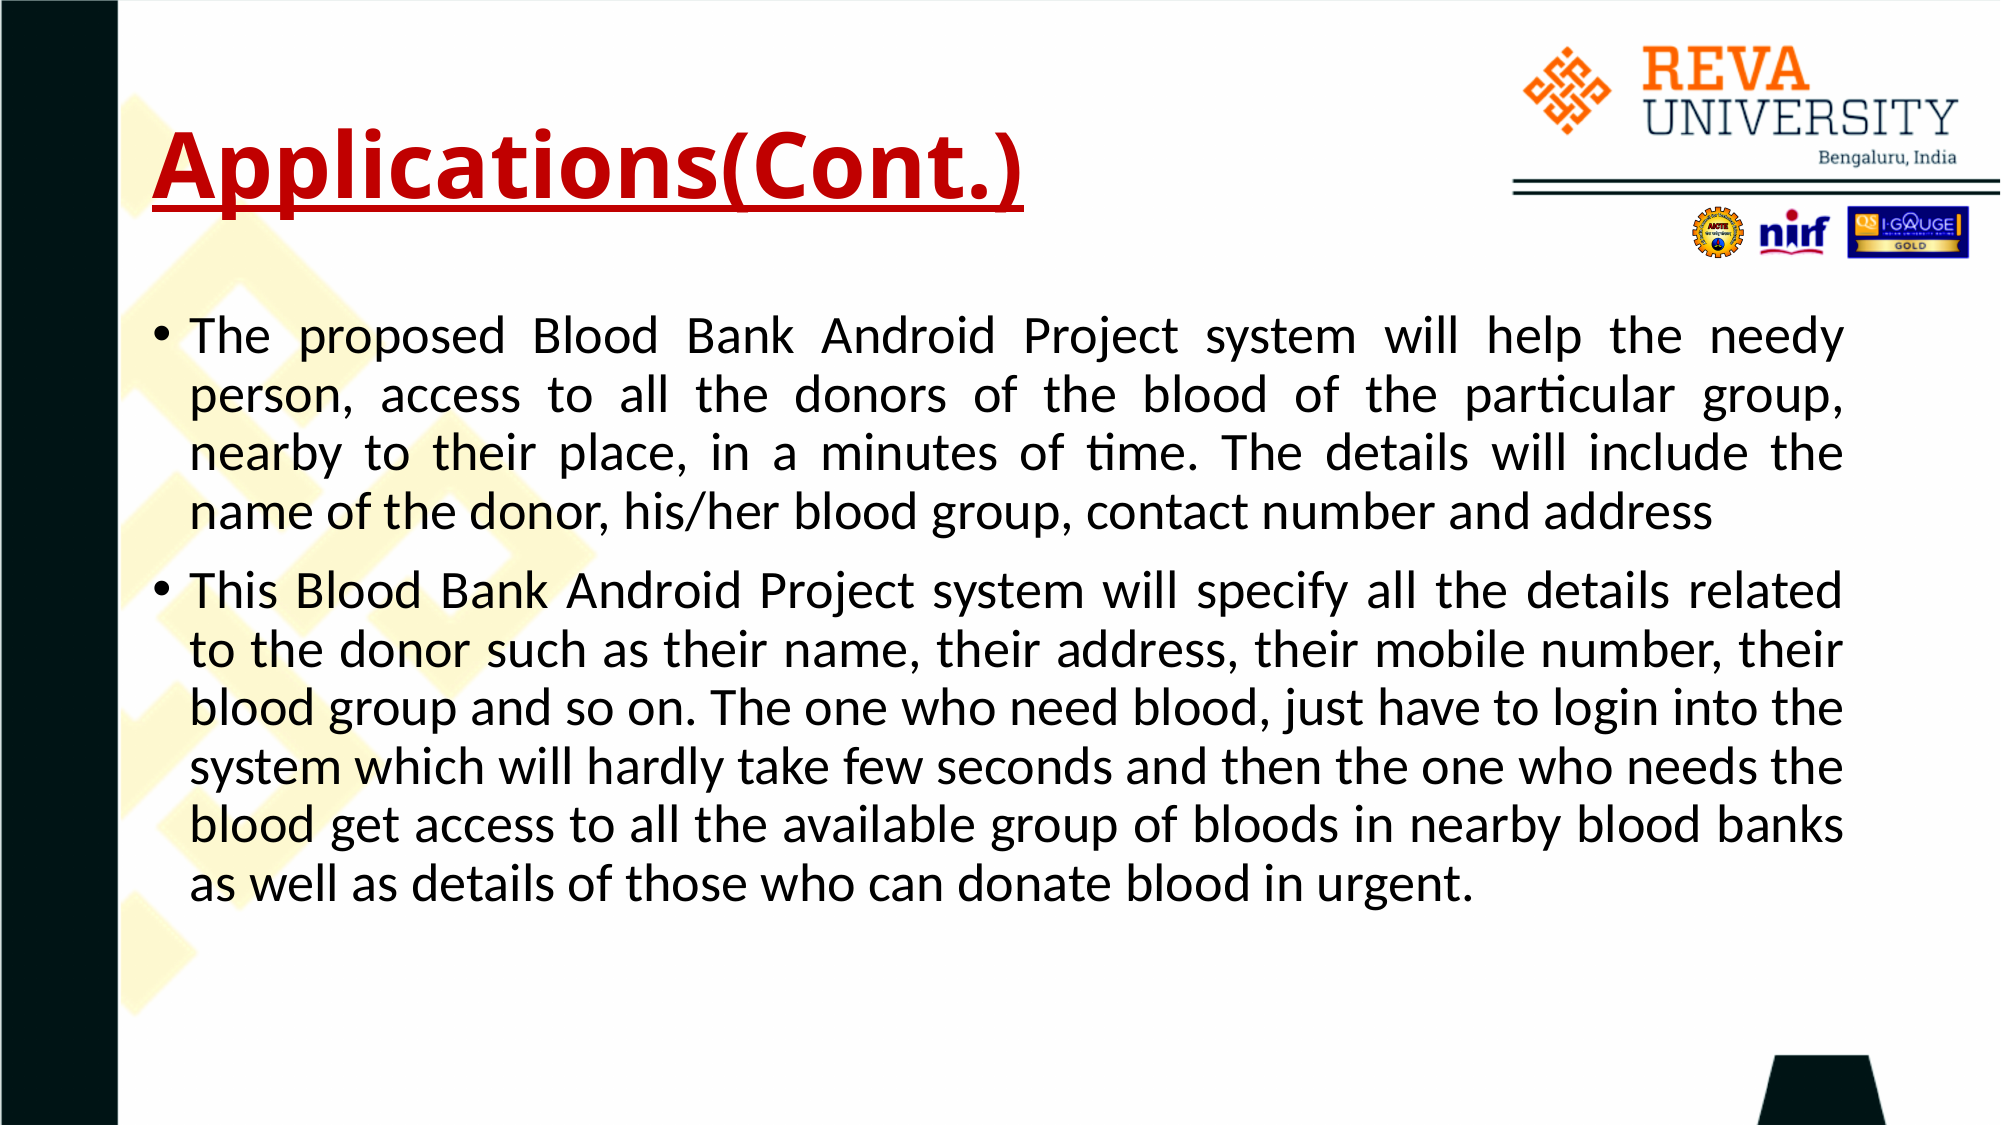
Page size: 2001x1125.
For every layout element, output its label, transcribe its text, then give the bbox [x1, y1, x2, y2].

picture [0, 0, 2001, 1125]
list The proposed Blood Bank Android Project system will help the needy person, access to all the donors of the blood of the particular group, nearby to their place, in a minutes of time. The details will include the name of the donor, his/her blood group, contact number and address This Blood Bank Android Project system will specify all the details related to the donor such as their name, their address, their mobile number, their blood group and so on. The one who need blood, just have to login into the system which will hardly take few seconds and then the one who needs the blood get access to all the available group of bloods in nearby blood banks as well as details of those who can donate blood in urgent. [137, 299, 1863, 1014]
title Applications(Cont.) [137, 59, 1863, 278]
